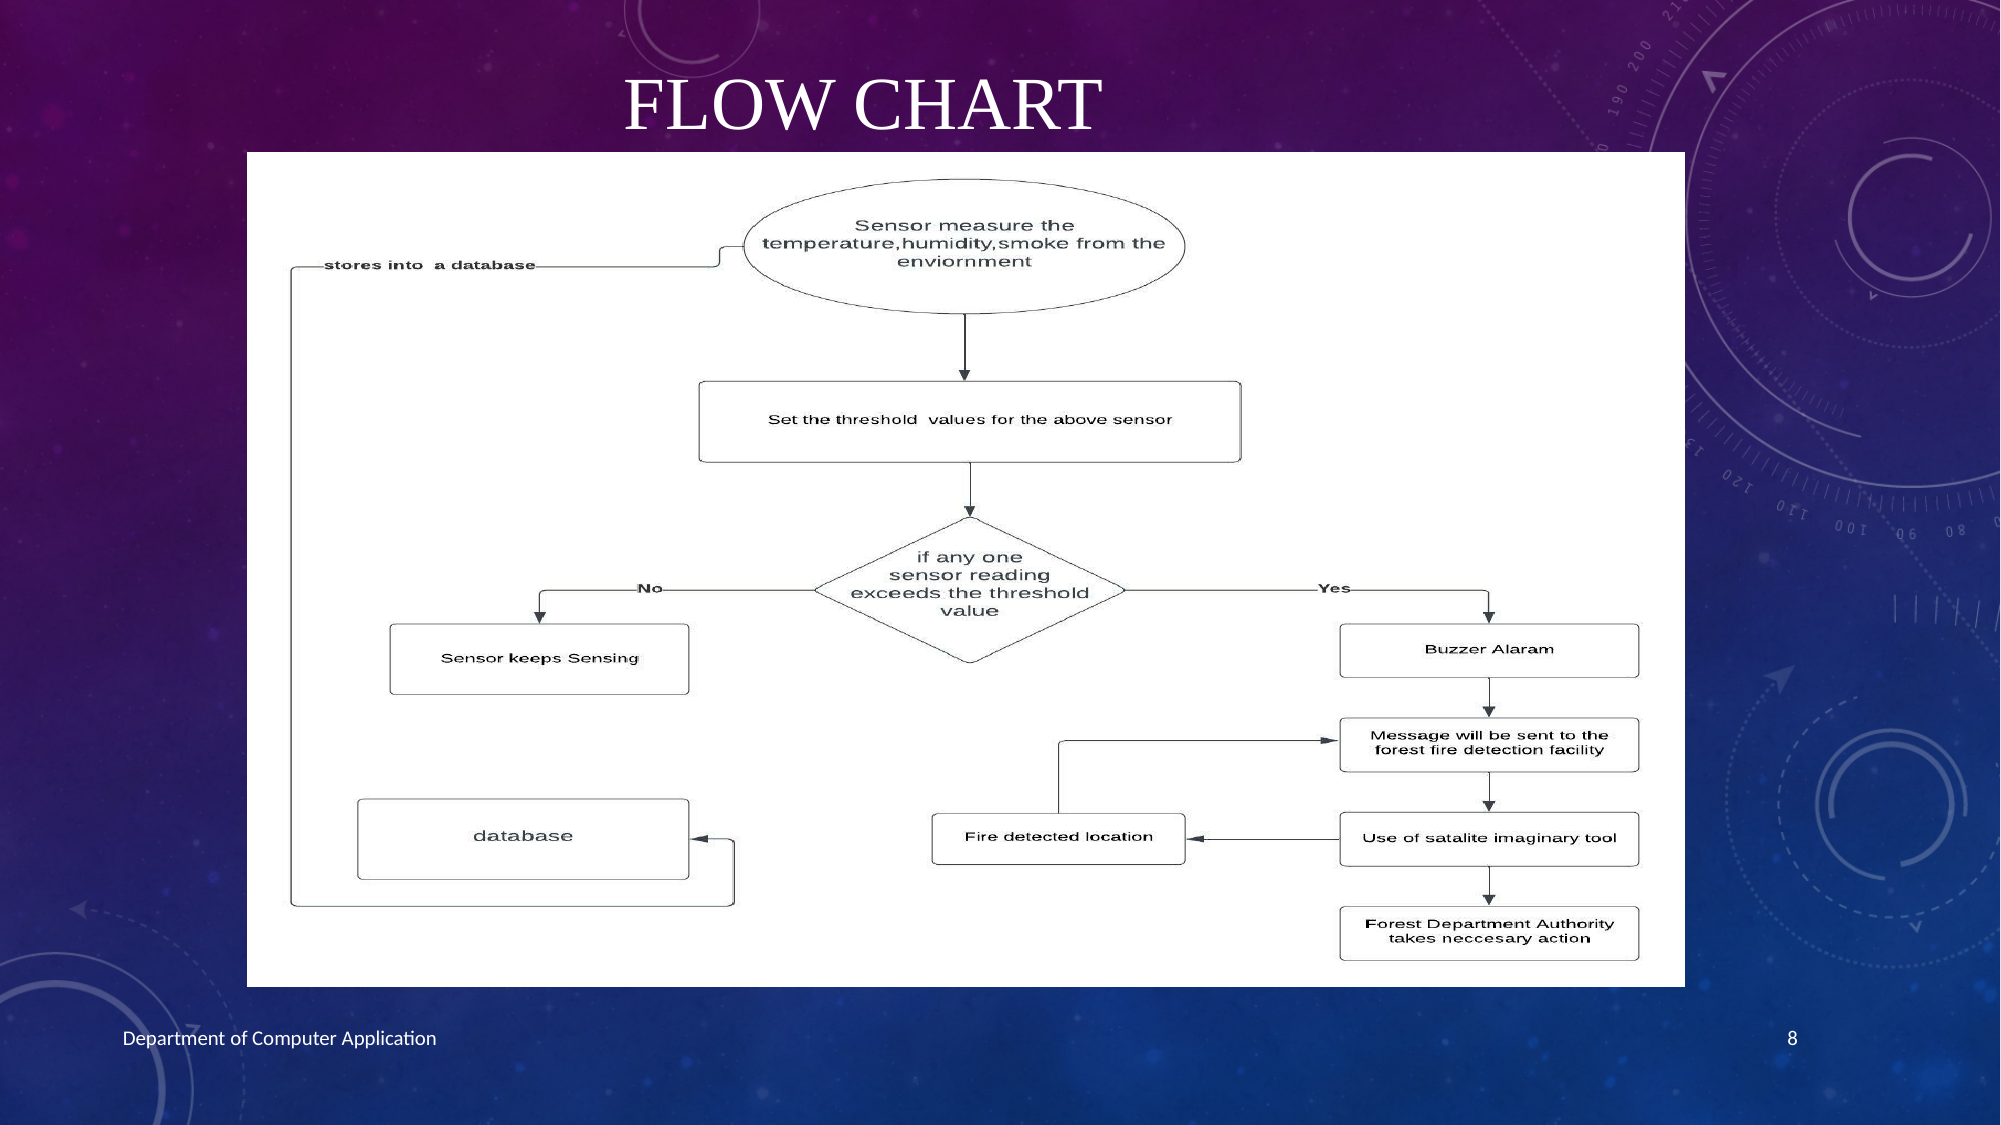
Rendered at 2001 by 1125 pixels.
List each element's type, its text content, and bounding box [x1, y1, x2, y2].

title Flow chart [254, 23, 1473, 152]
slide_number 8 [1722, 1005, 1813, 1068]
picture [0, 0, 2001, 1125]
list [247, 152, 1685, 988]
footer Department of Computer Application [107, 1005, 1392, 1068]
